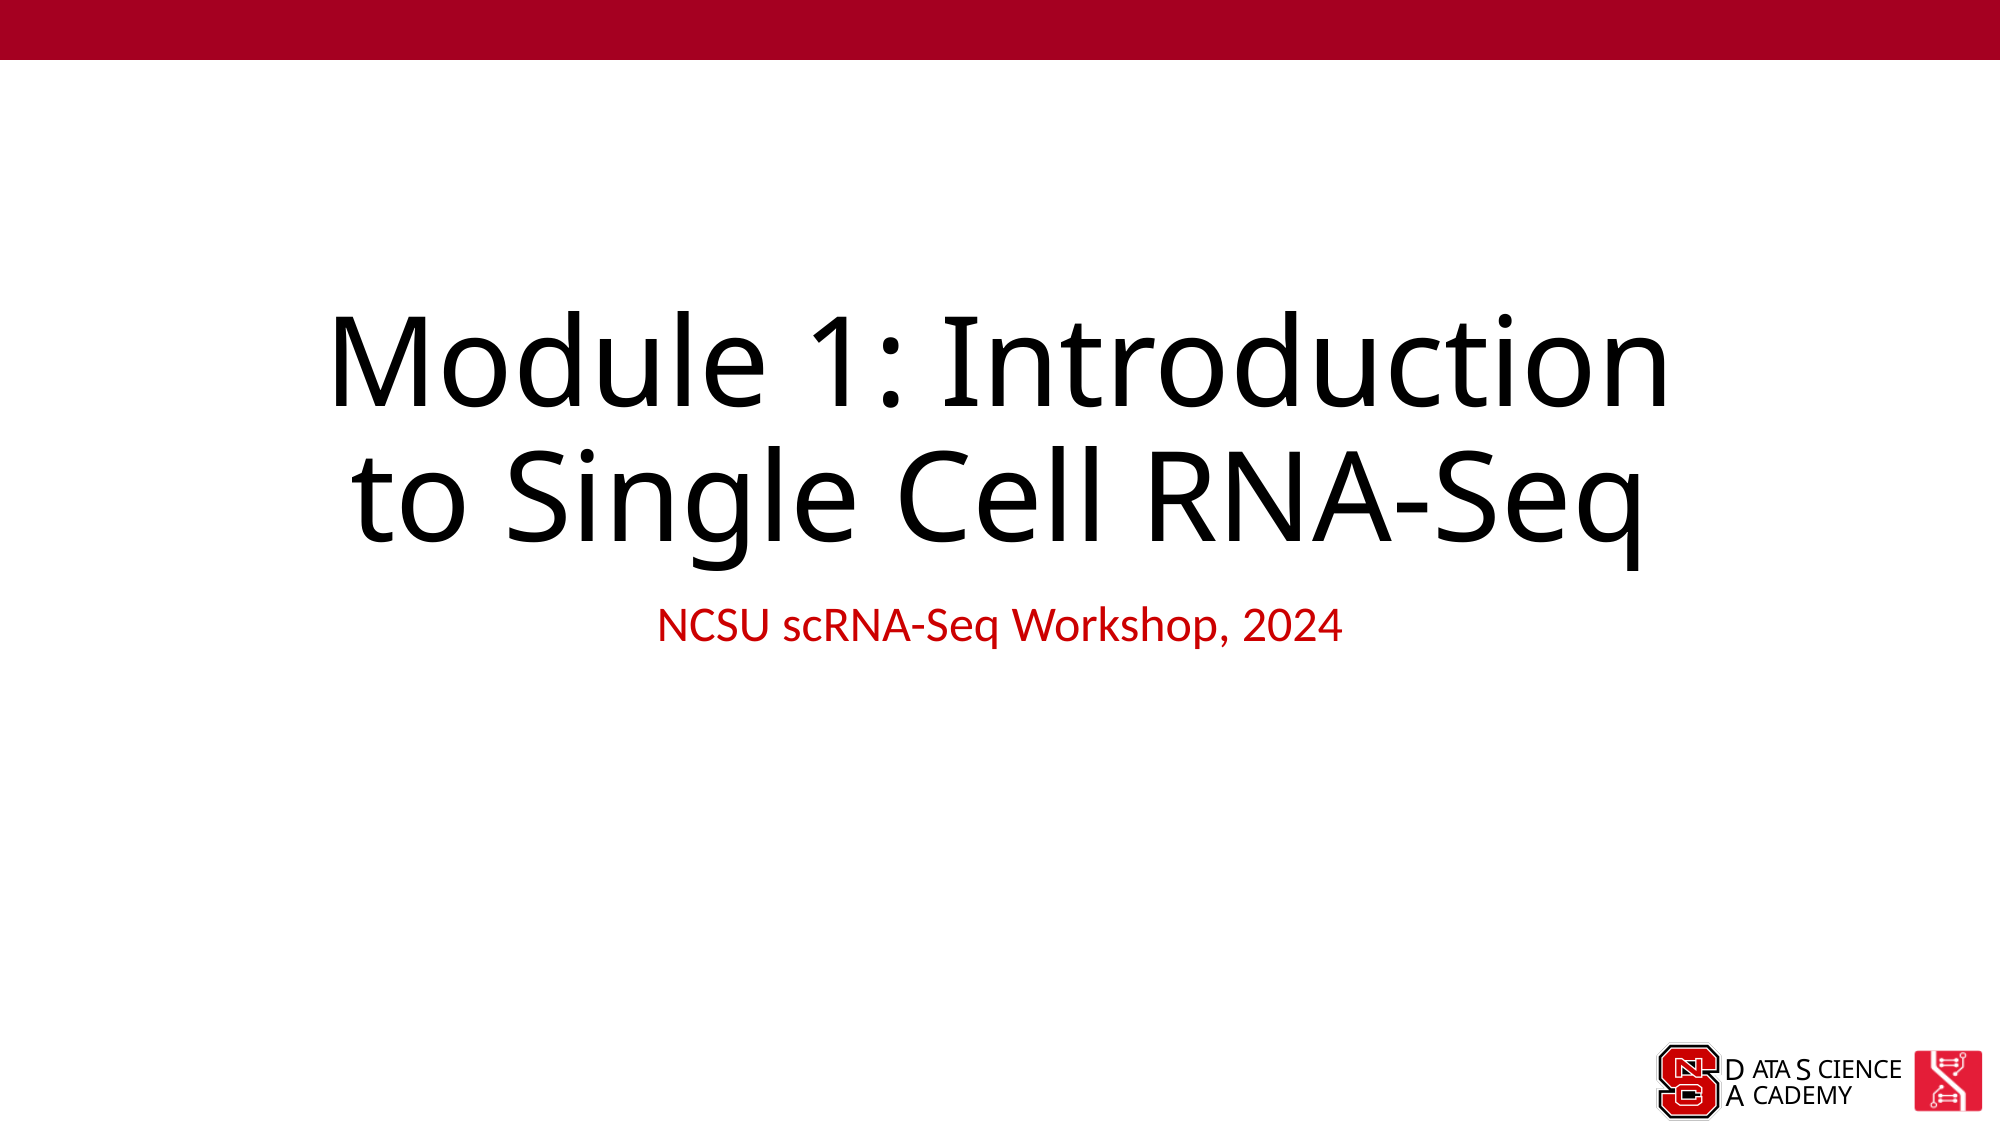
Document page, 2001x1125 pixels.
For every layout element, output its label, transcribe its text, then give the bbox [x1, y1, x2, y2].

picture [1656, 1042, 1722, 1121]
picture [1912, 1050, 1985, 1112]
subtitle NCSU scRNA-Seq Workshop, 2024 [249, 590, 1750, 863]
title Module 1: Introduction to Single Cell RNA-Seq [249, 184, 1750, 576]
